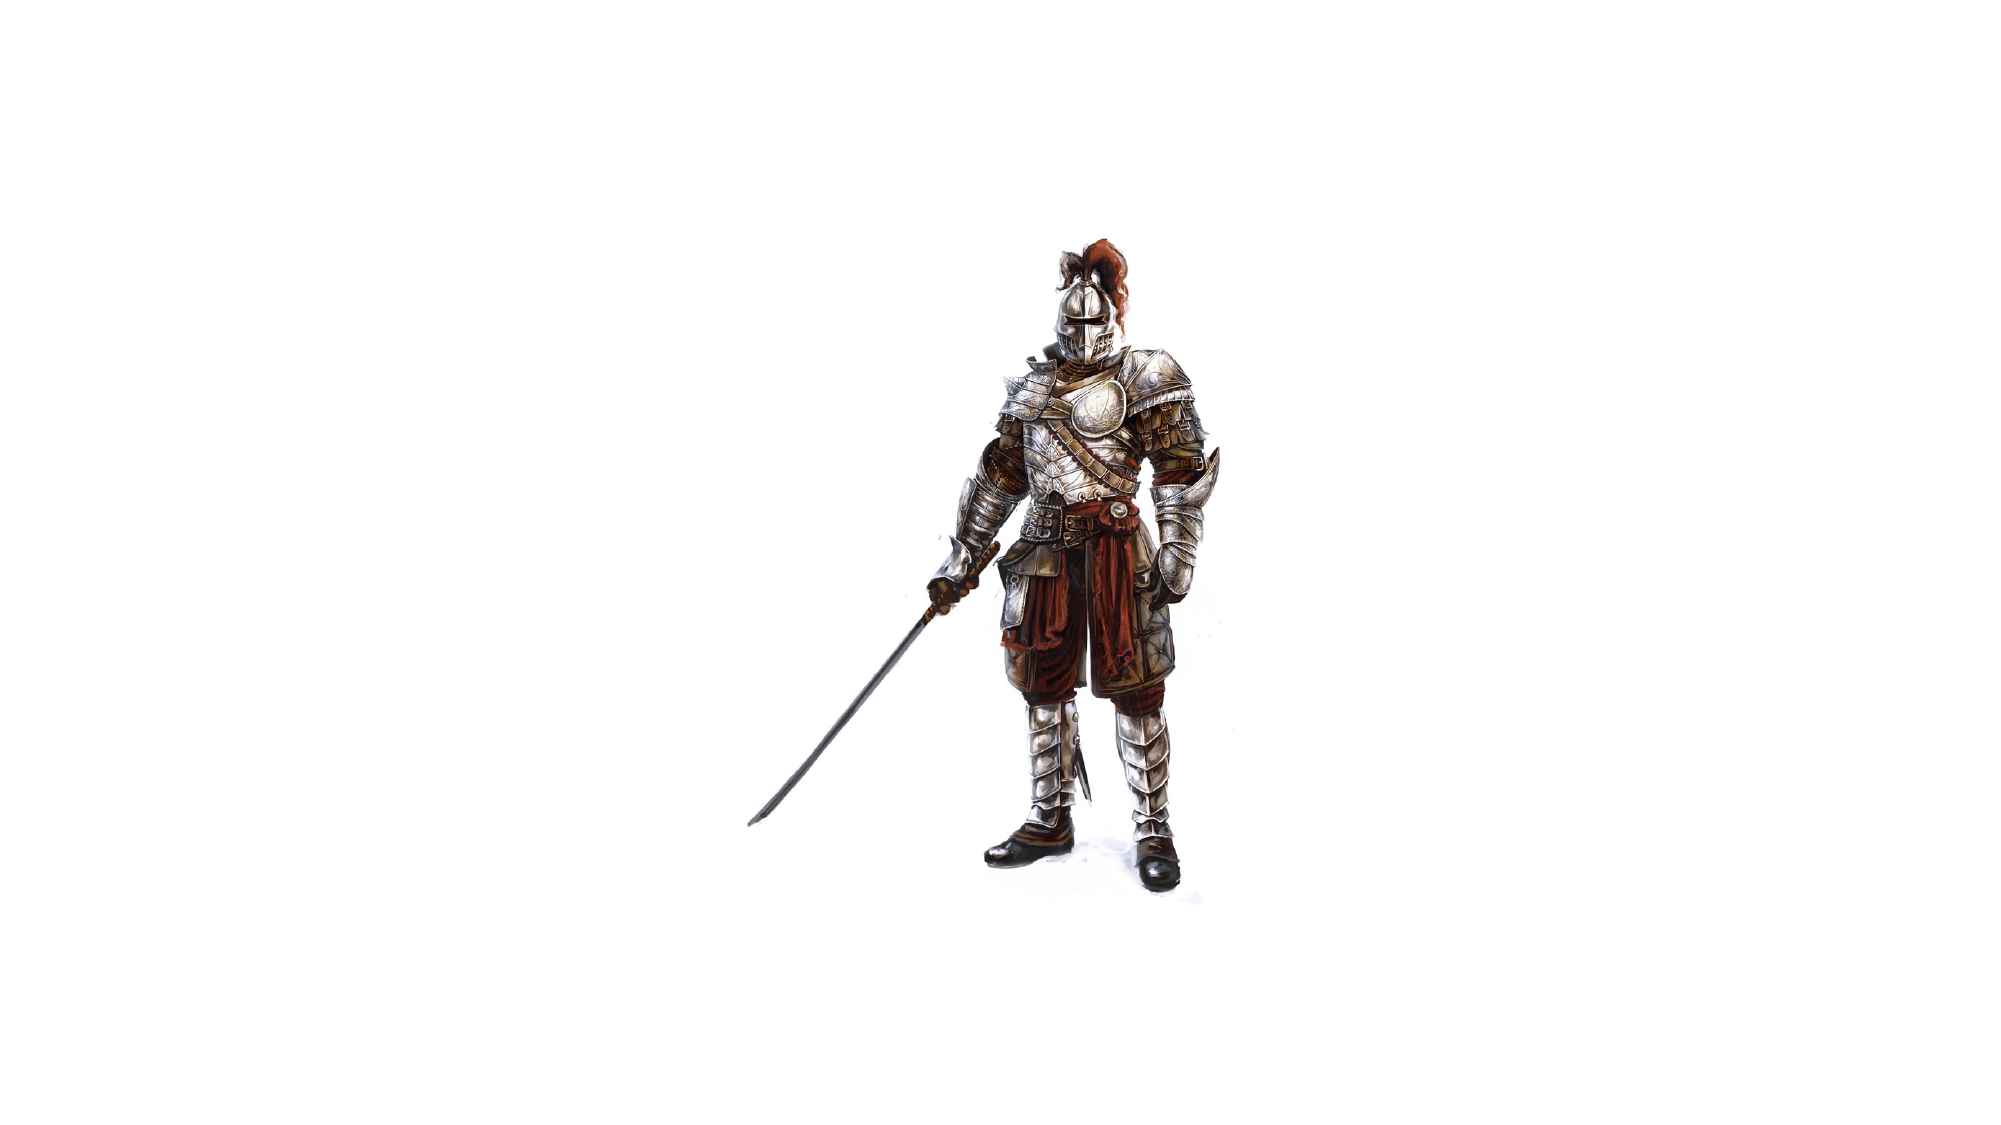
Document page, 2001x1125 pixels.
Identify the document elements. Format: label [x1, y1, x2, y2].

picture [739, 220, 1260, 905]
